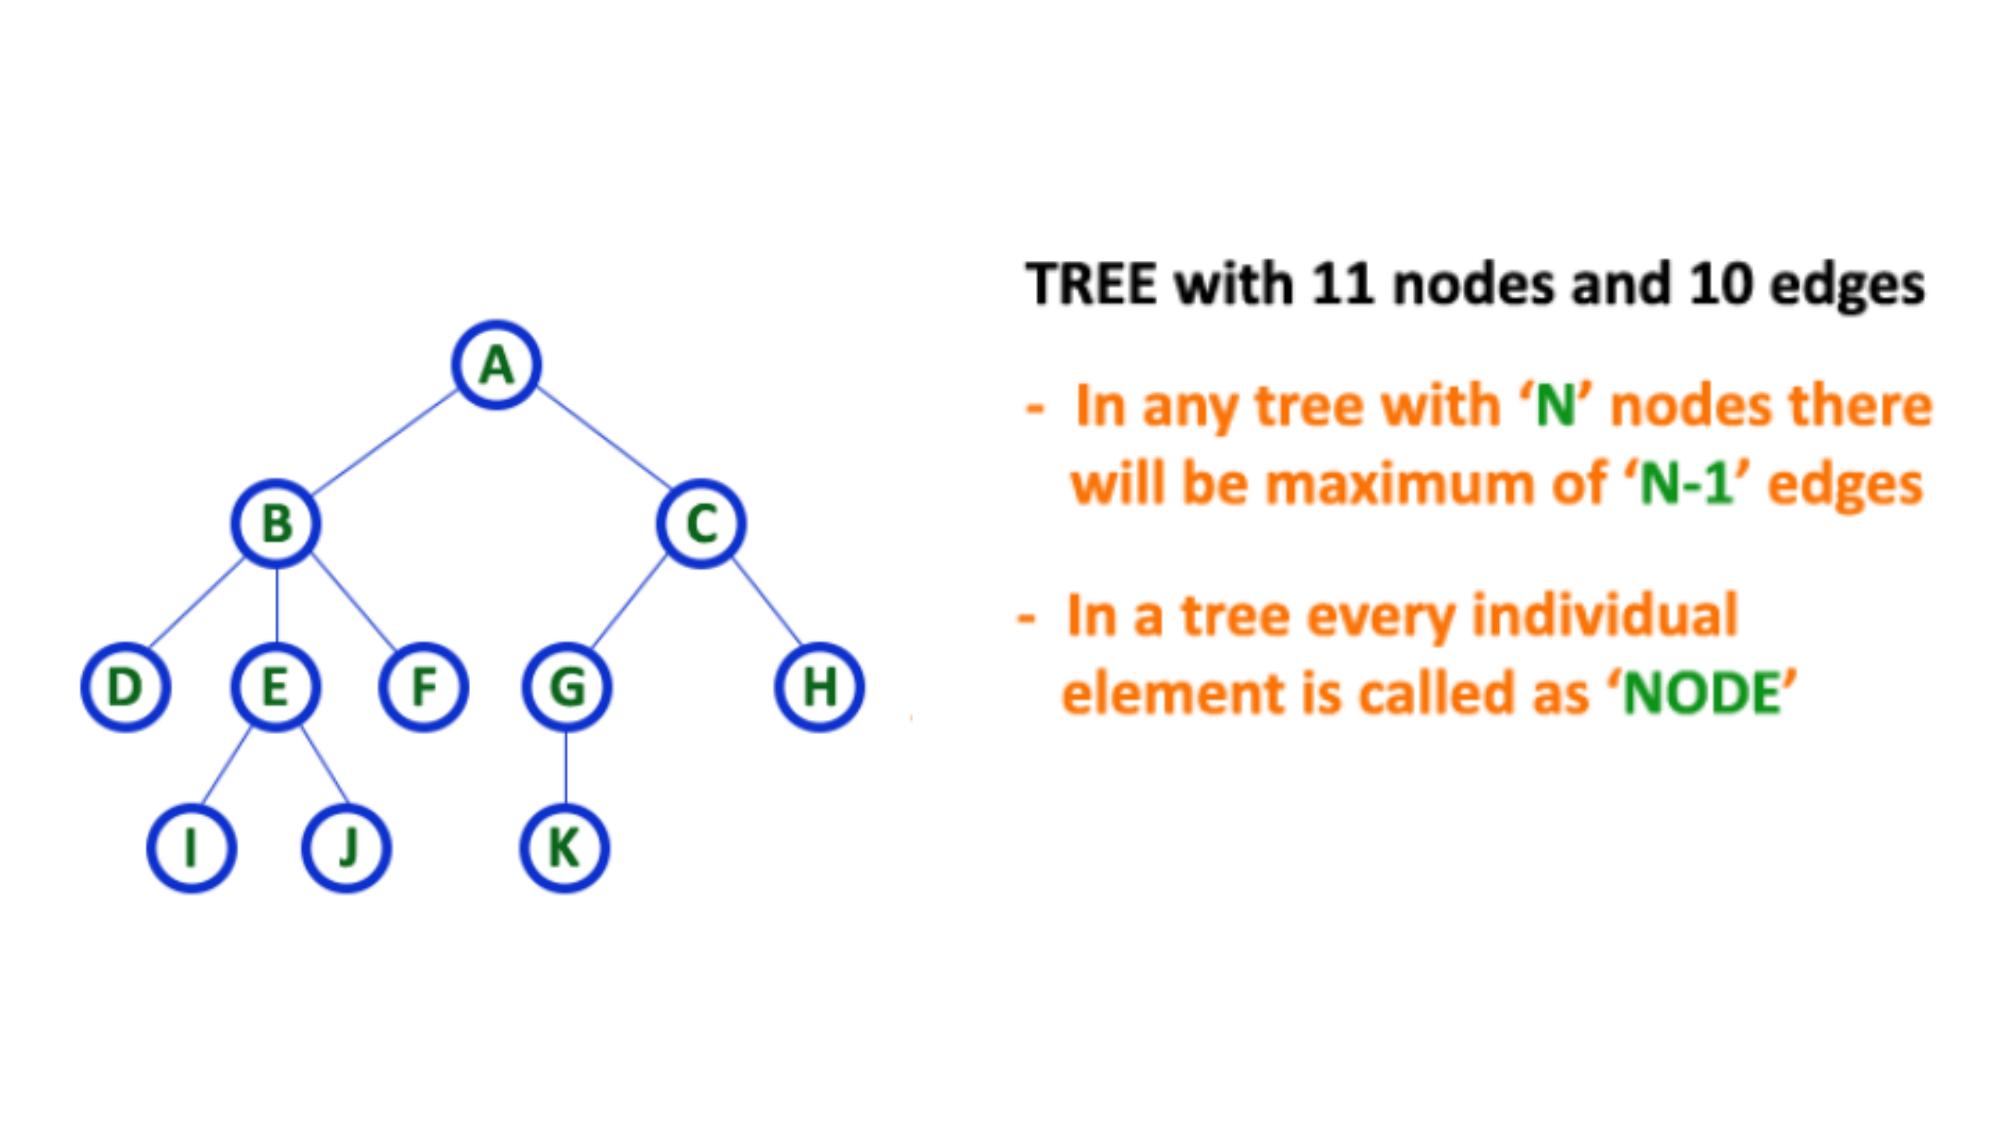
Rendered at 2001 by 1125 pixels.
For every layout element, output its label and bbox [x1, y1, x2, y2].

list [69, 256, 913, 934]
picture [980, 185, 2000, 768]
